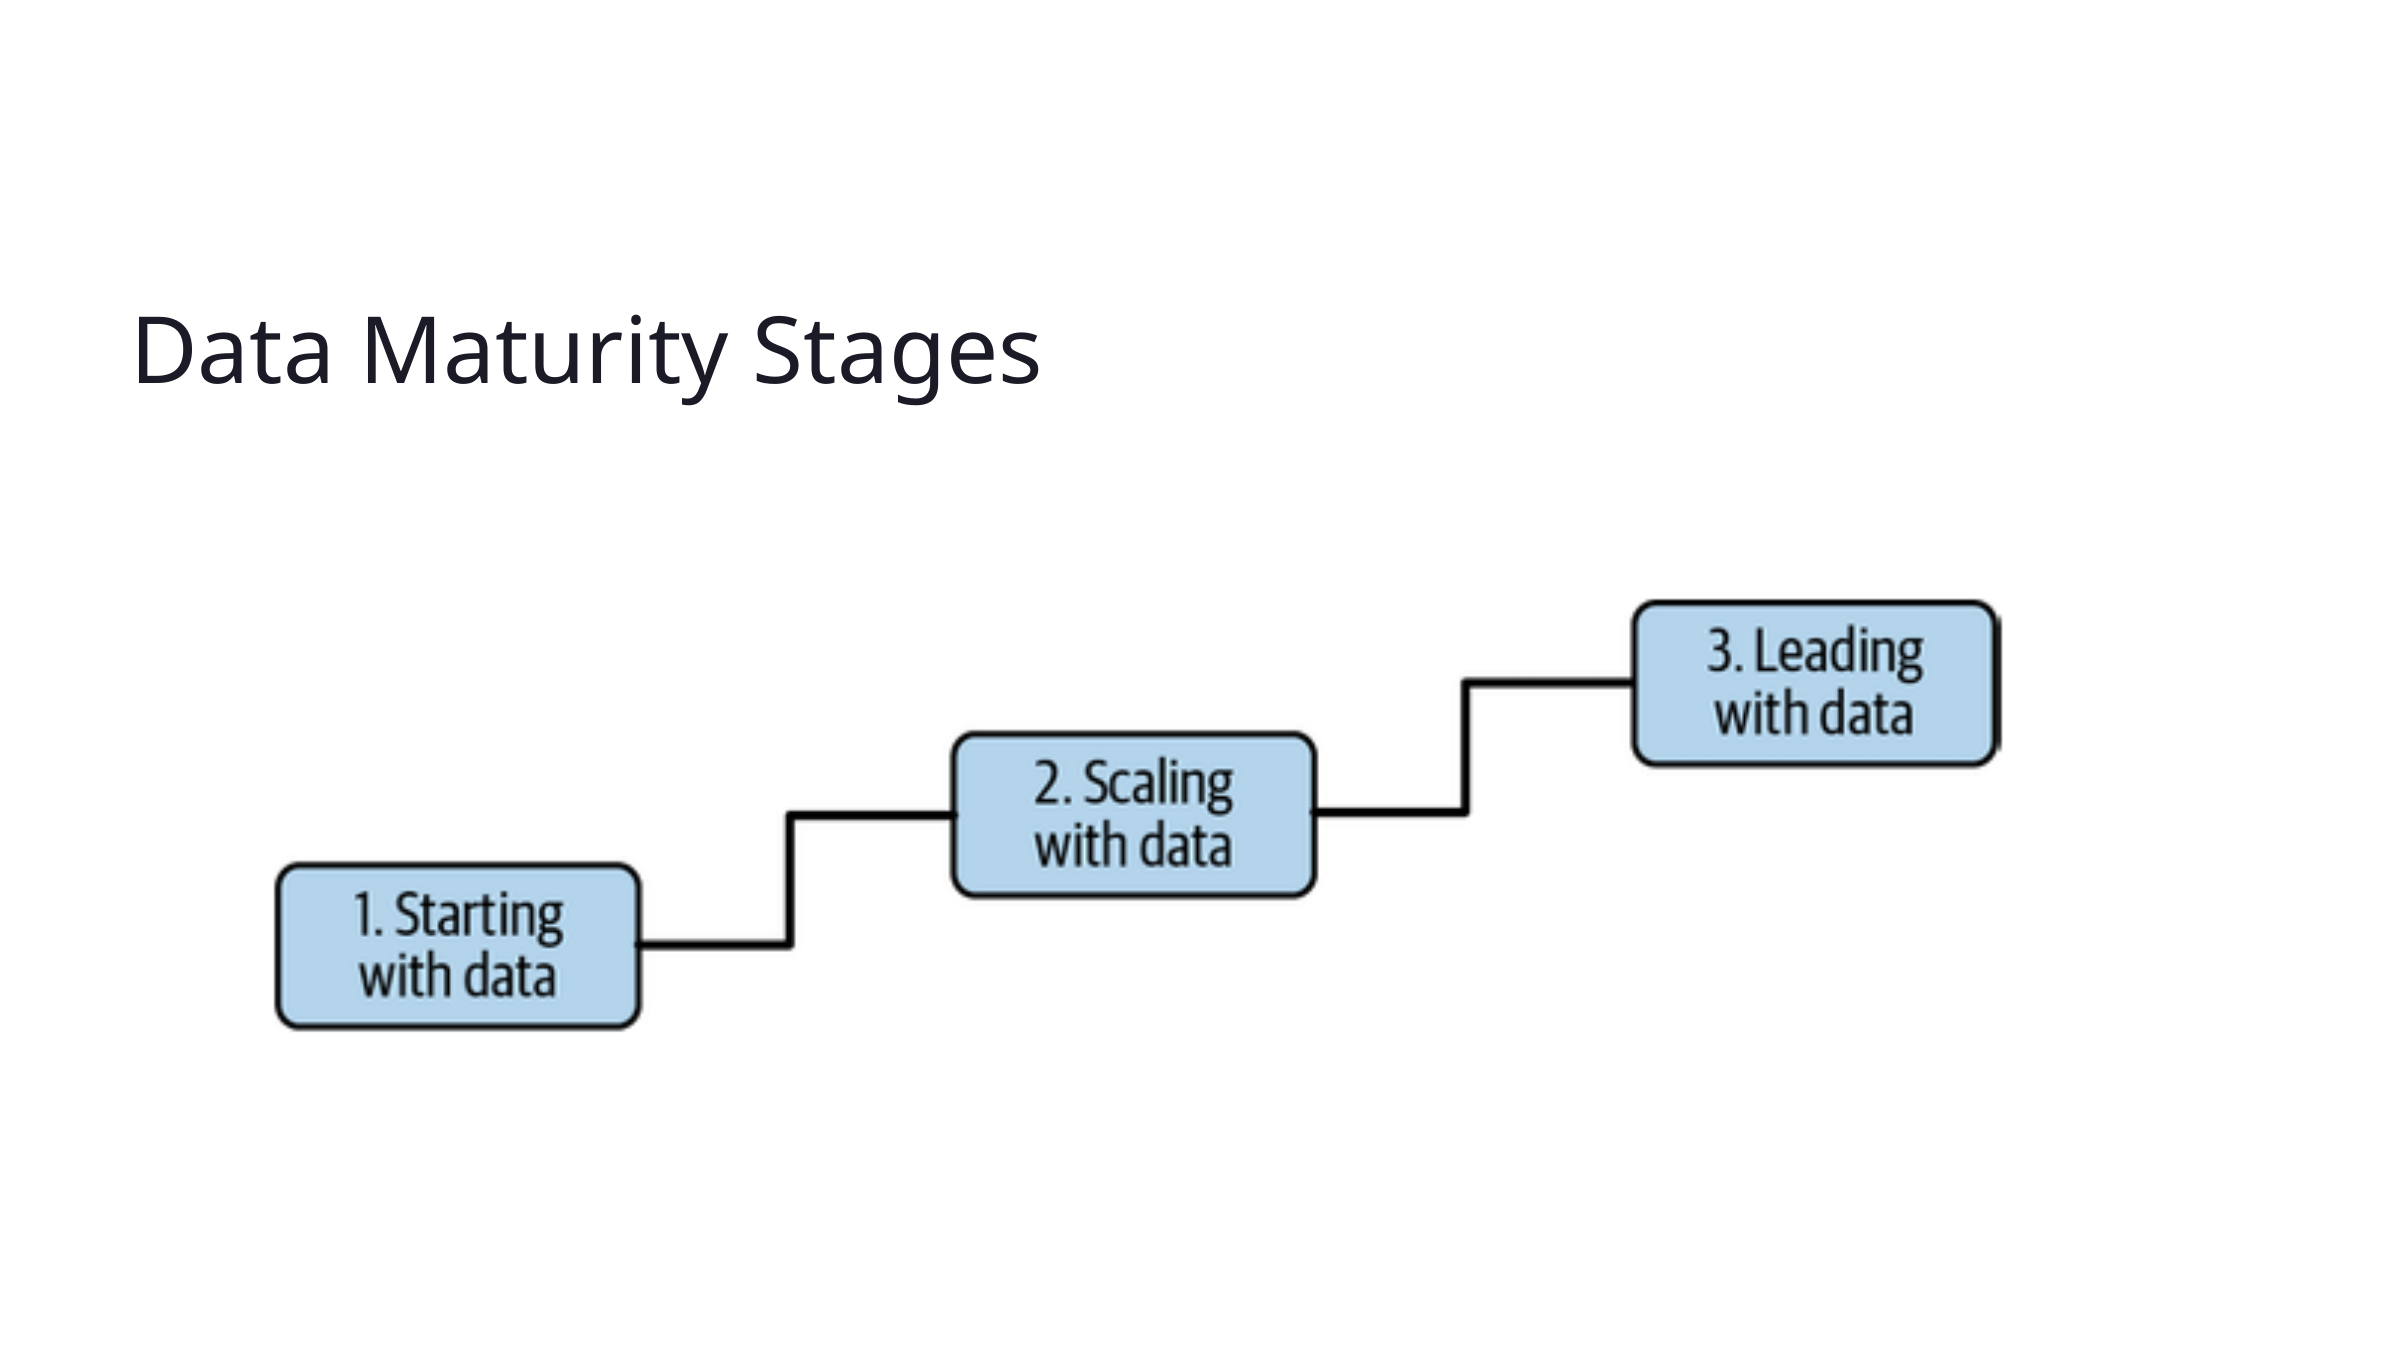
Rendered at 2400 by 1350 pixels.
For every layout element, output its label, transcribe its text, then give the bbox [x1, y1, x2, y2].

text_box Data Maturity Stages [130, 285, 1979, 403]
picture [124, 544, 2276, 1050]
